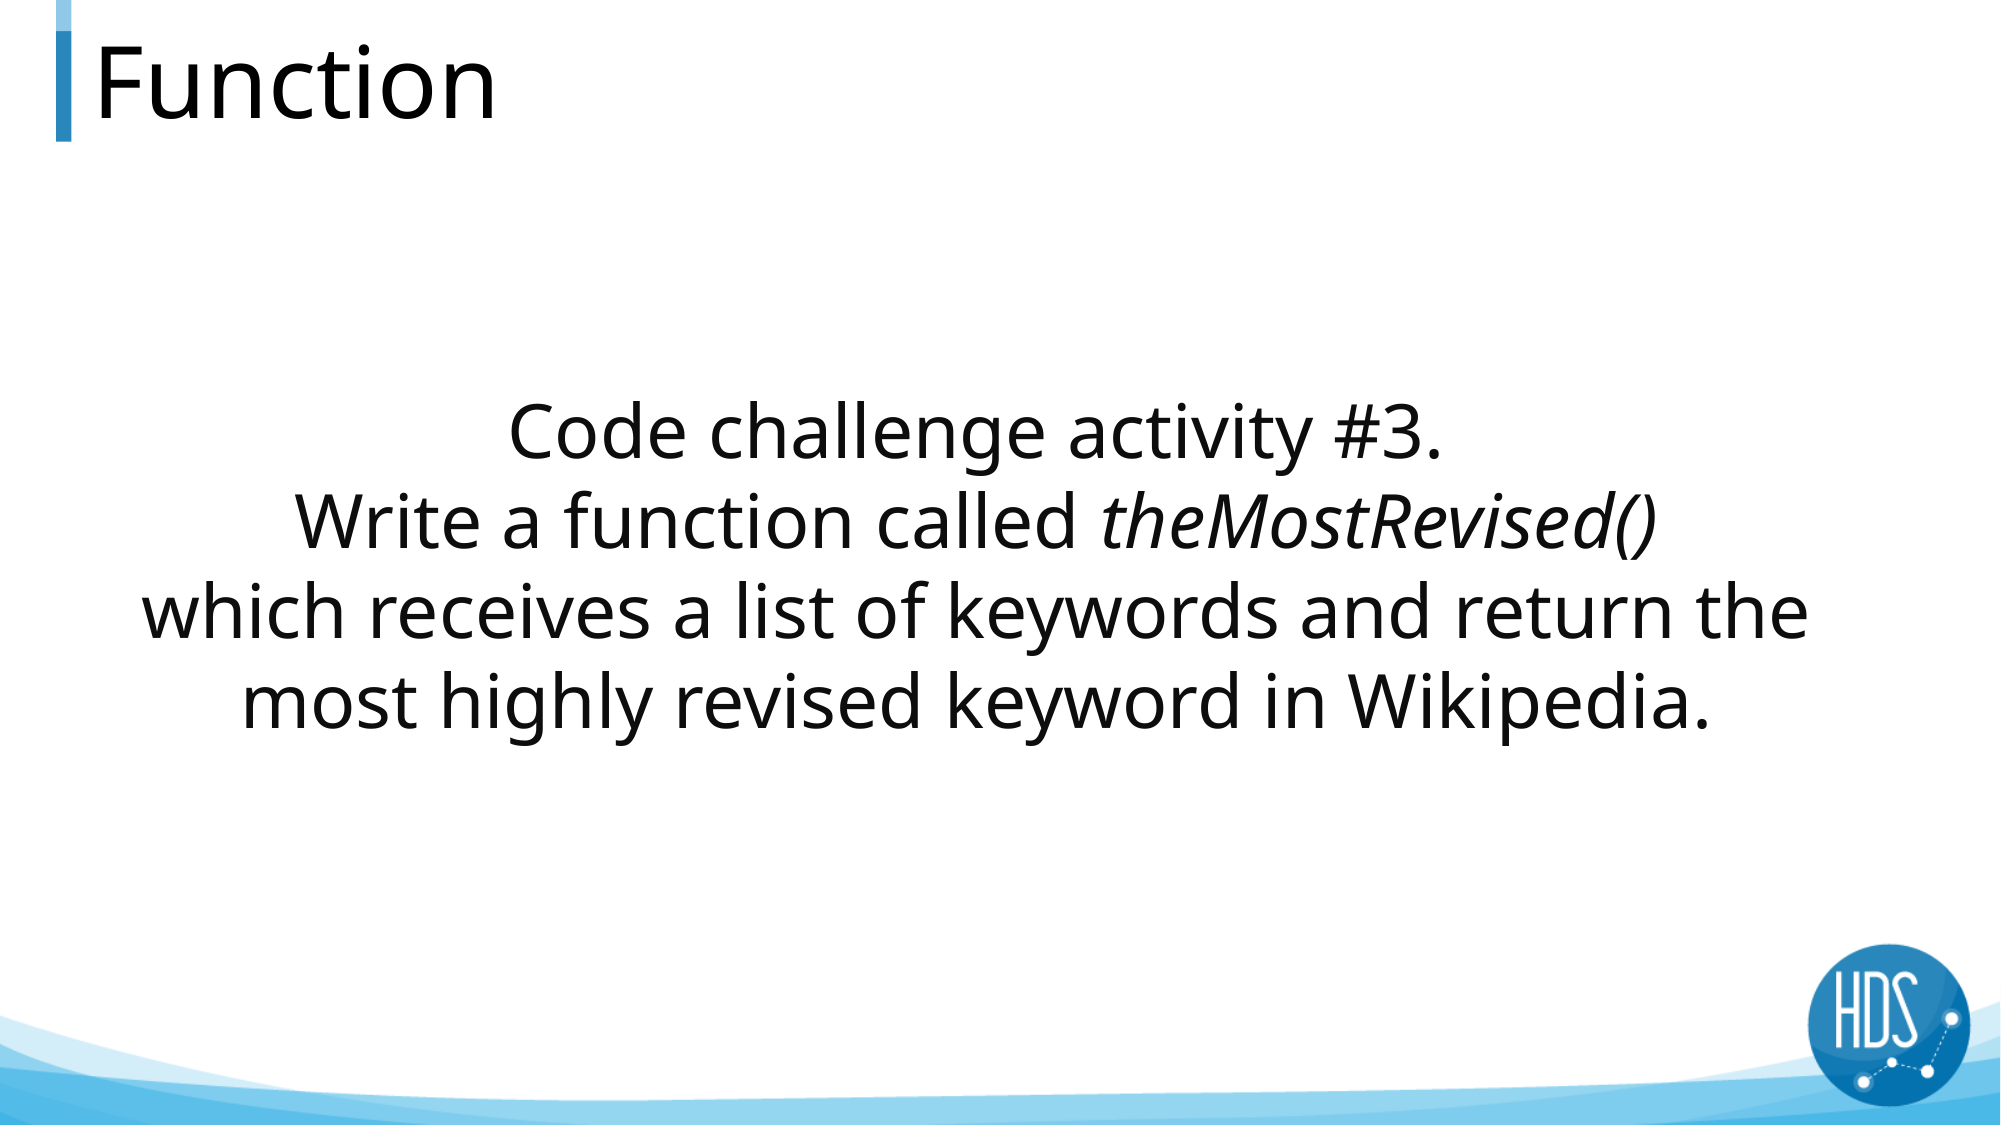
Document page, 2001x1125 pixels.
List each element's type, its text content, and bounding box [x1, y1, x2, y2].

title Function [77, 31, 1977, 142]
picture [0, 0, 2001, 1125]
text_box [55, 0, 72, 32]
text_box Code challenge activity #3. Write a function called theMostRevised() which receives a list of keywords and return the most highly revised keyword in Wikipedia. [109, 376, 1844, 842]
text_box [55, 32, 72, 143]
